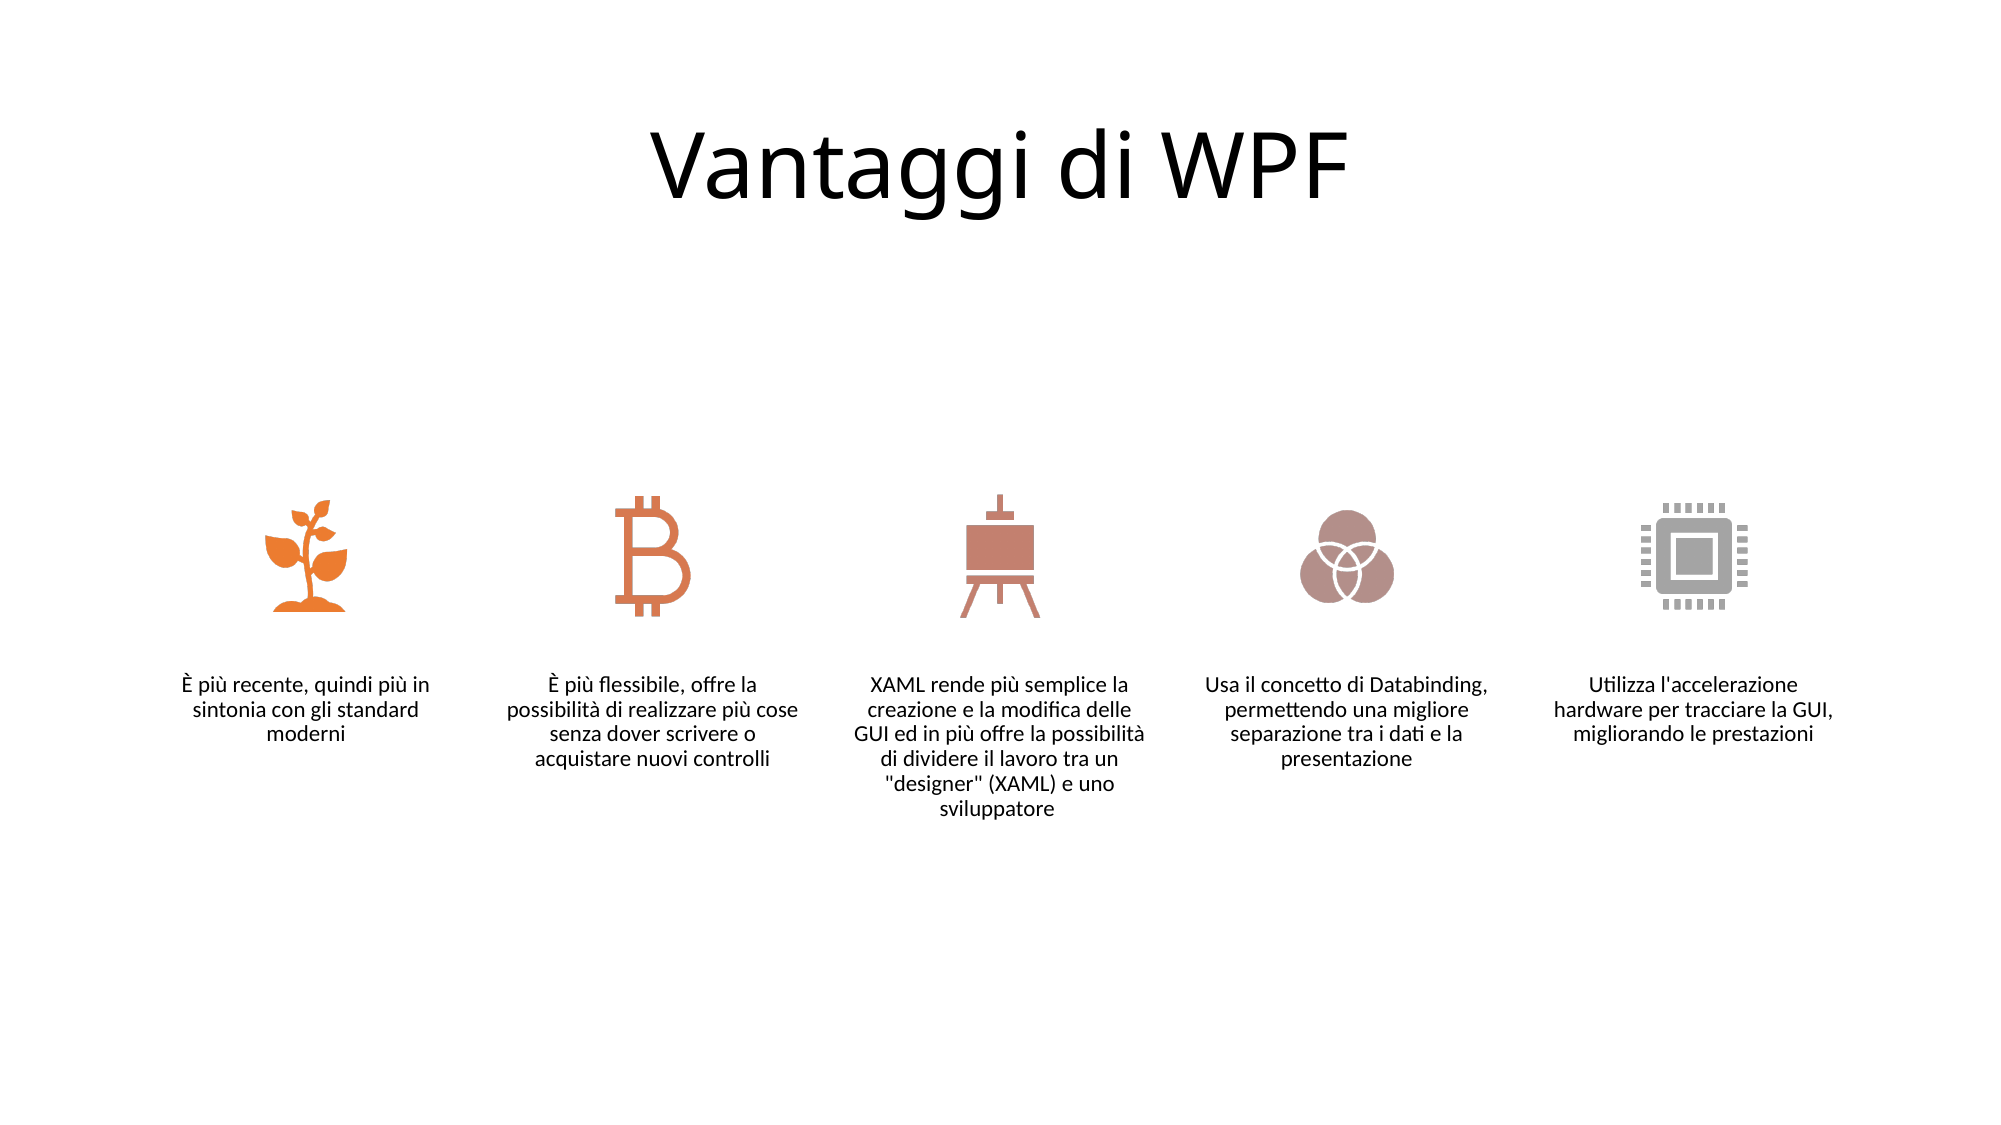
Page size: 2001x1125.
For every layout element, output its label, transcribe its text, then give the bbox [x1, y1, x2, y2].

title Vantaggi di WPF [137, 59, 1863, 278]
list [137, 299, 1863, 1014]
